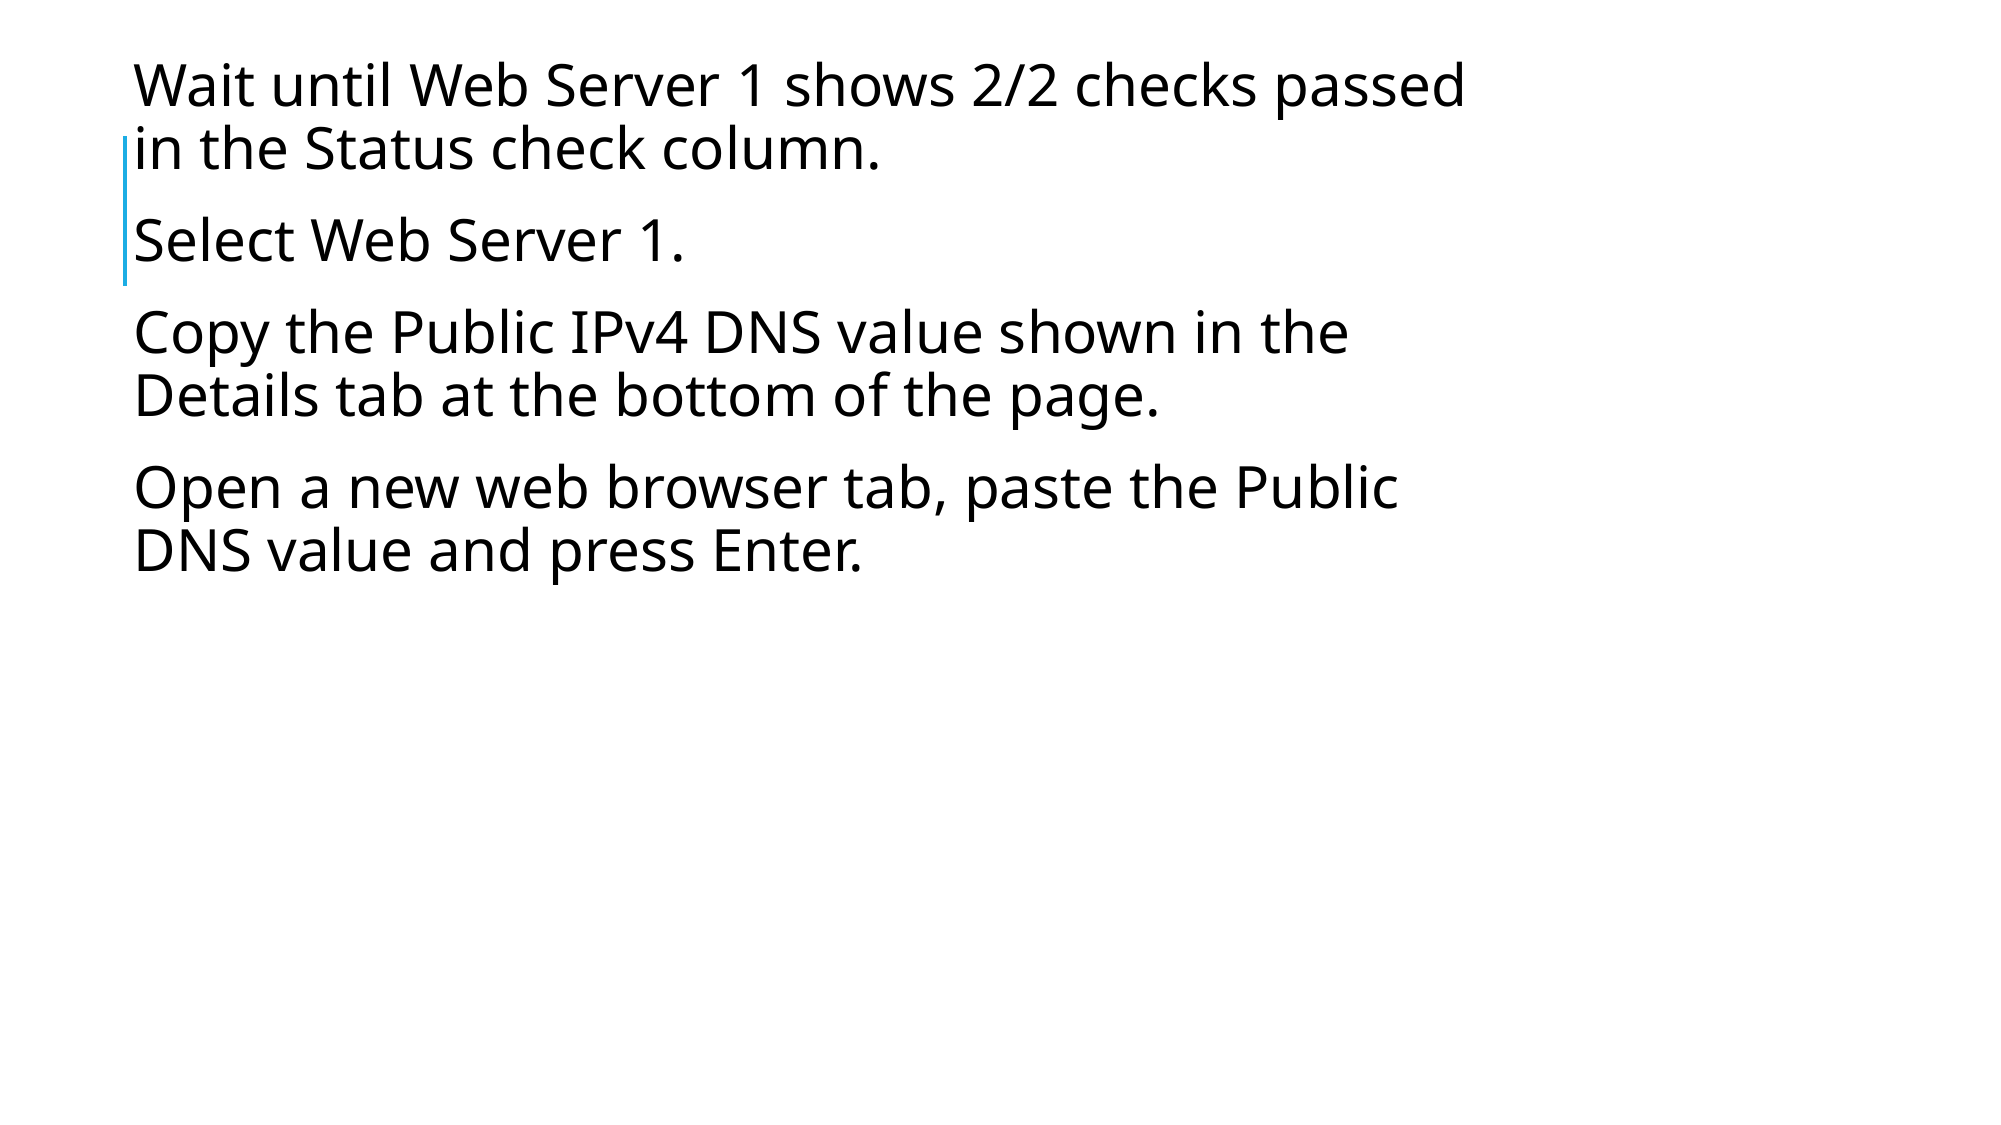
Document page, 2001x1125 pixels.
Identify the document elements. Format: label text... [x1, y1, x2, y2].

list Wait until Web Server 1 shows 2/2 checks passed in the Status check column. Select Web Server 1. Copy the Public IPv4 DNS value shown in the Details tab at the bottom of the page. Open a new web browser tab, paste the Public DNS value and press Enter. [111, 49, 1522, 992]
